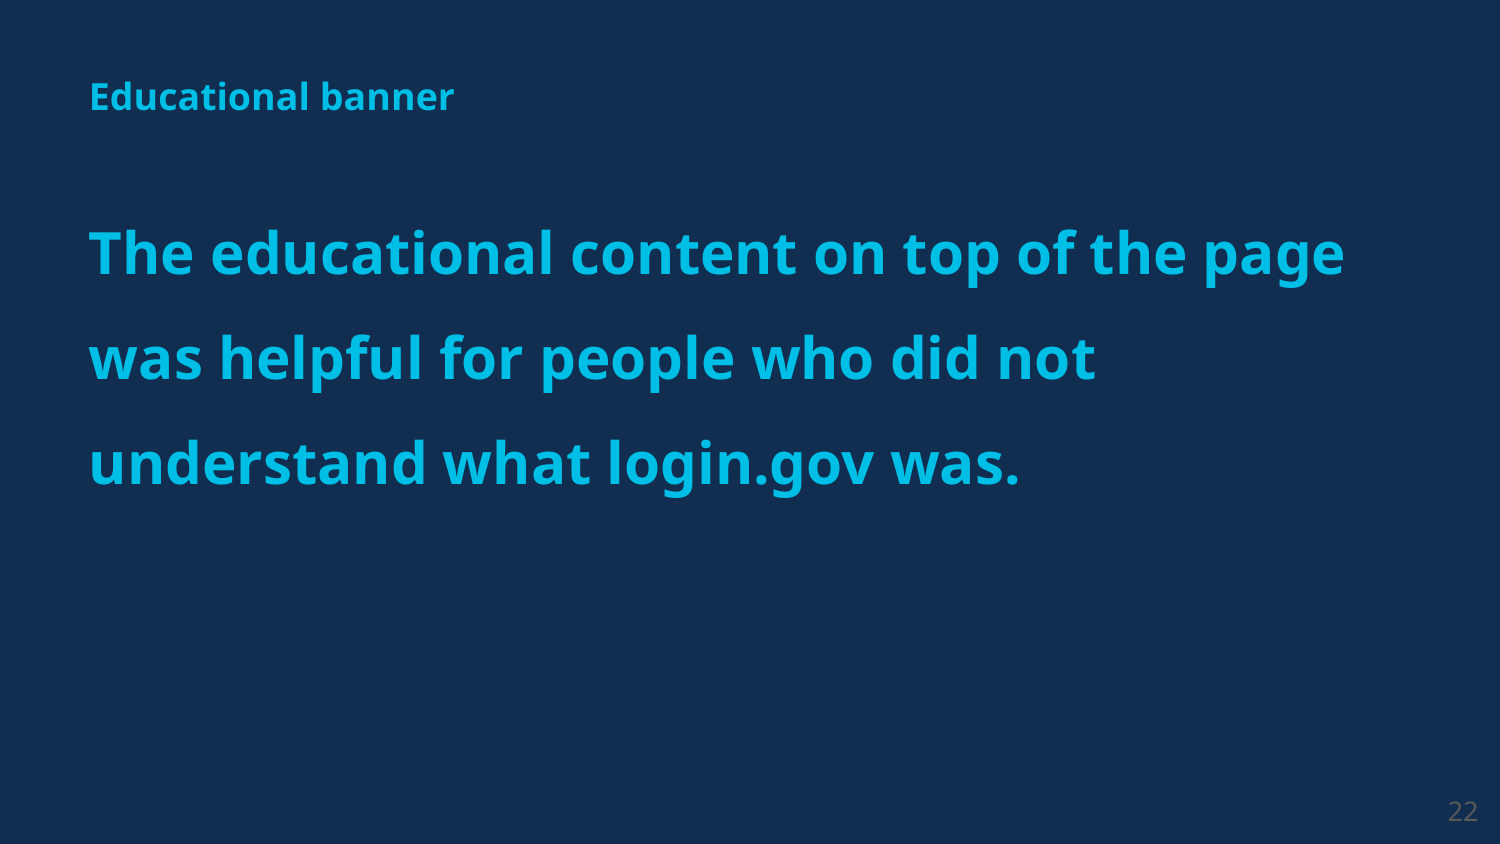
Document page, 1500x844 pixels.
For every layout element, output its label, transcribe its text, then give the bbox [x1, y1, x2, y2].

title The educational content on top of the page was helpful for people who did not understand what login.gov was. [73, 166, 1436, 844]
slide_number ‹#› [1403, 779, 1494, 844]
title Educational banner [73, 34, 1426, 150]
